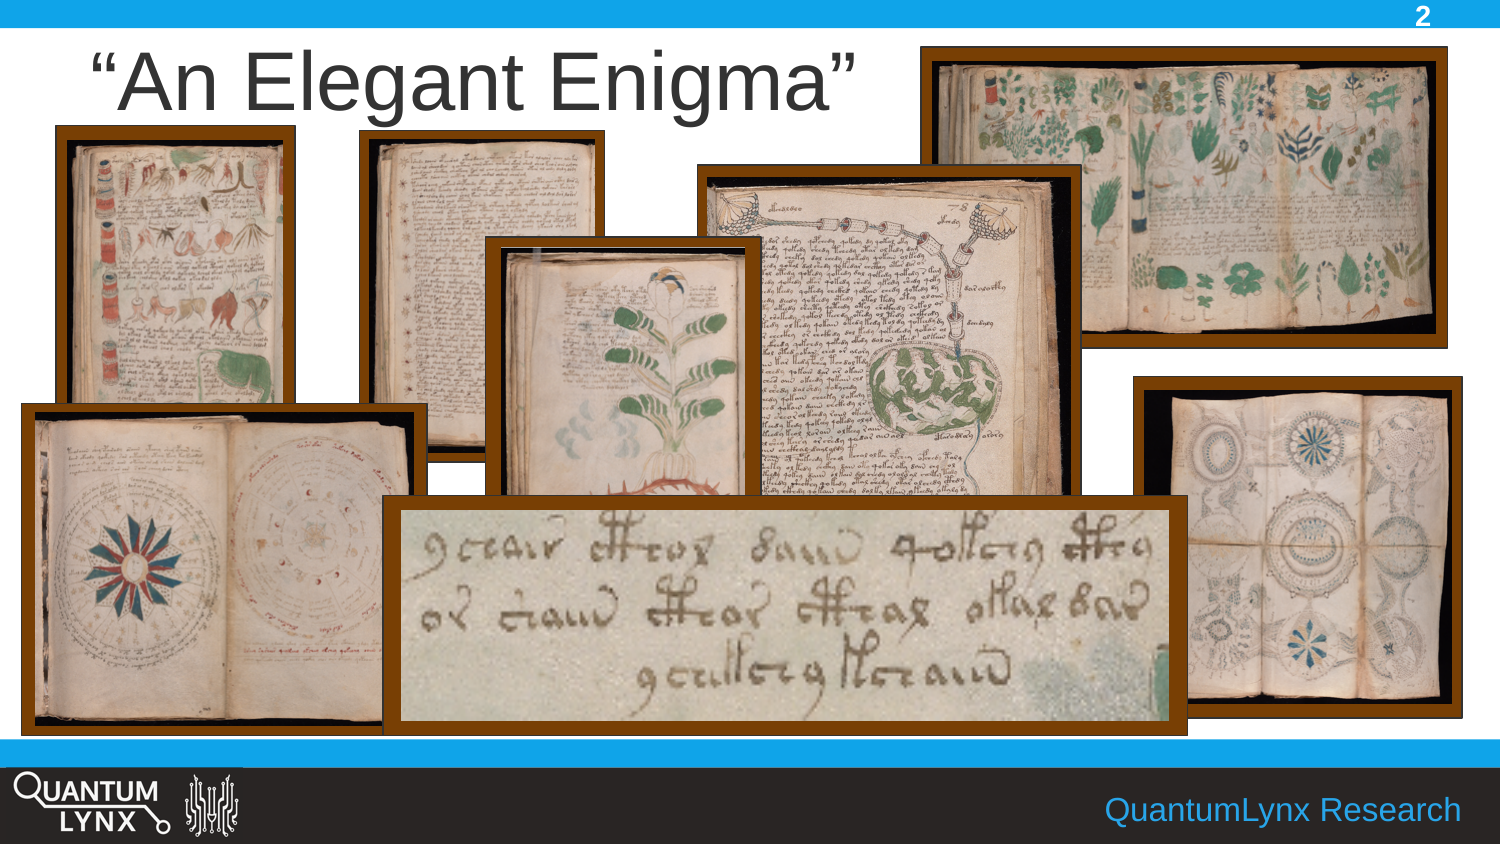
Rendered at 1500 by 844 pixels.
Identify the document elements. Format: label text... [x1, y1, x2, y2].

title “An Elegant Enigma” [75, 15, 1425, 138]
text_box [485, 236, 762, 493]
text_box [359, 130, 605, 463]
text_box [697, 164, 1082, 493]
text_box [55, 125, 296, 401]
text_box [1133, 376, 1463, 719]
slide_number 2 [1400, 0, 1482, 35]
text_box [382, 495, 1188, 736]
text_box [920, 46, 1448, 349]
picture [6, 768, 243, 842]
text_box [21, 403, 428, 736]
